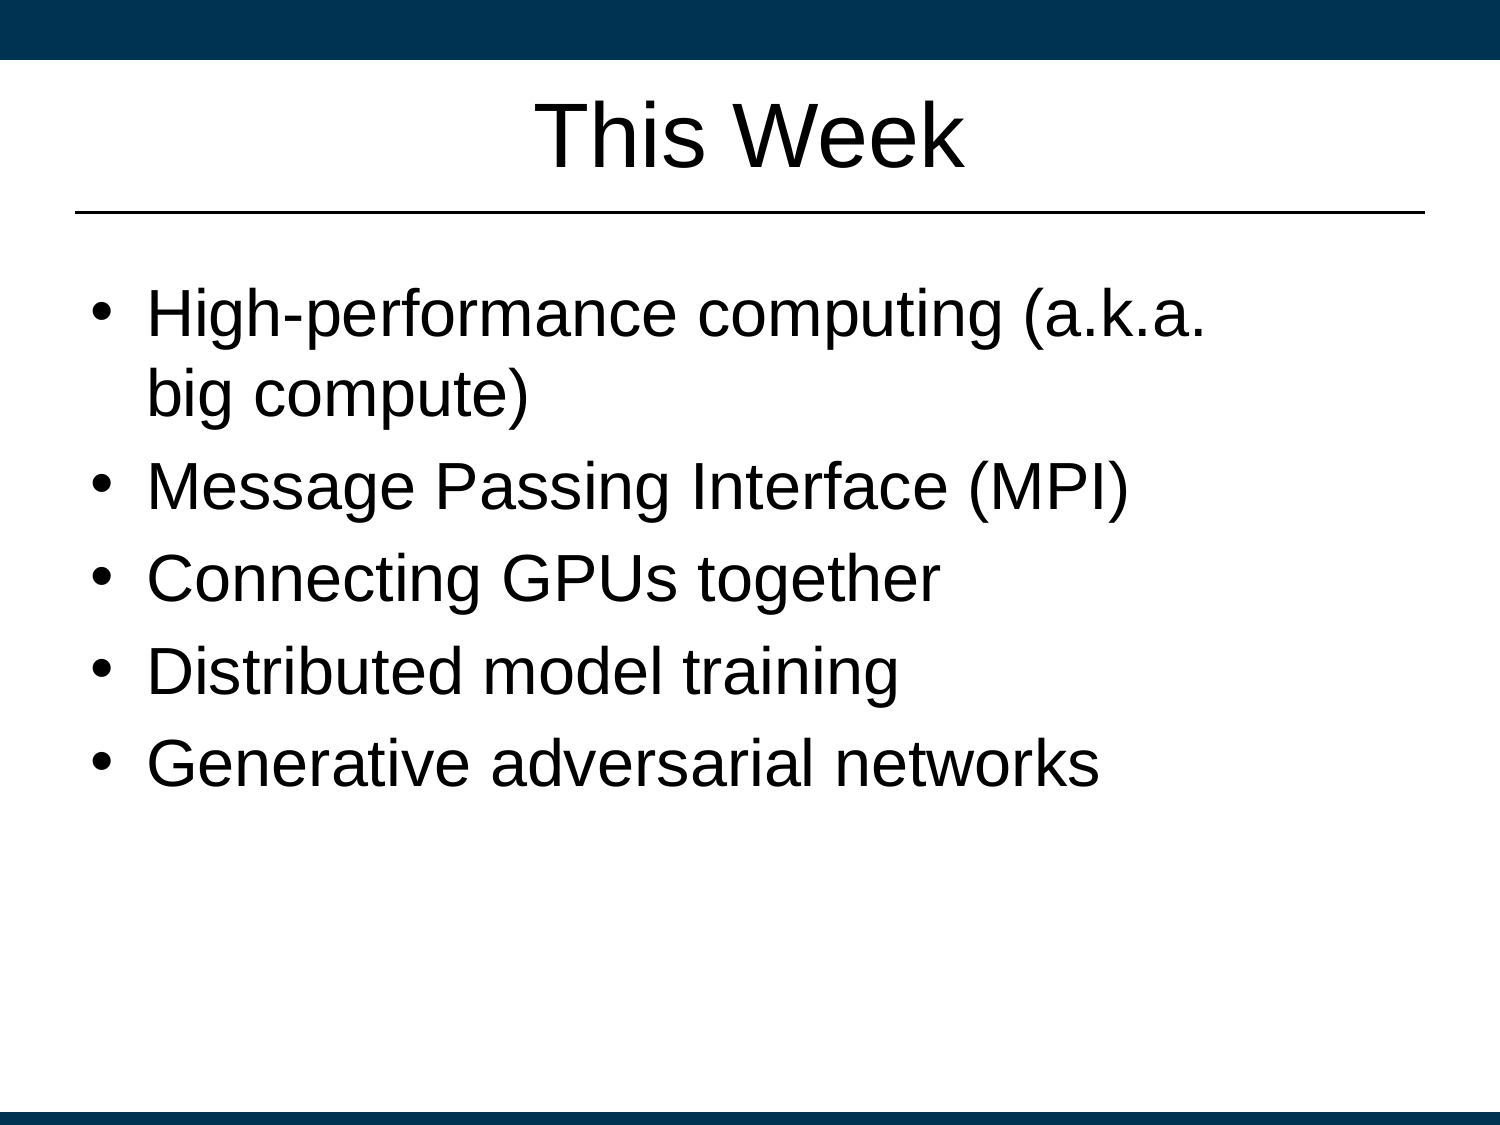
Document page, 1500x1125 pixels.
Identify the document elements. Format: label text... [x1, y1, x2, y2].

list High-performance computing (a.k.a. big compute) Message Passing Interface (MPI) Connecting GPUs together Distributed model training Generative adversarial networks [75, 262, 1425, 1005]
title This Week [75, 37, 1425, 225]
